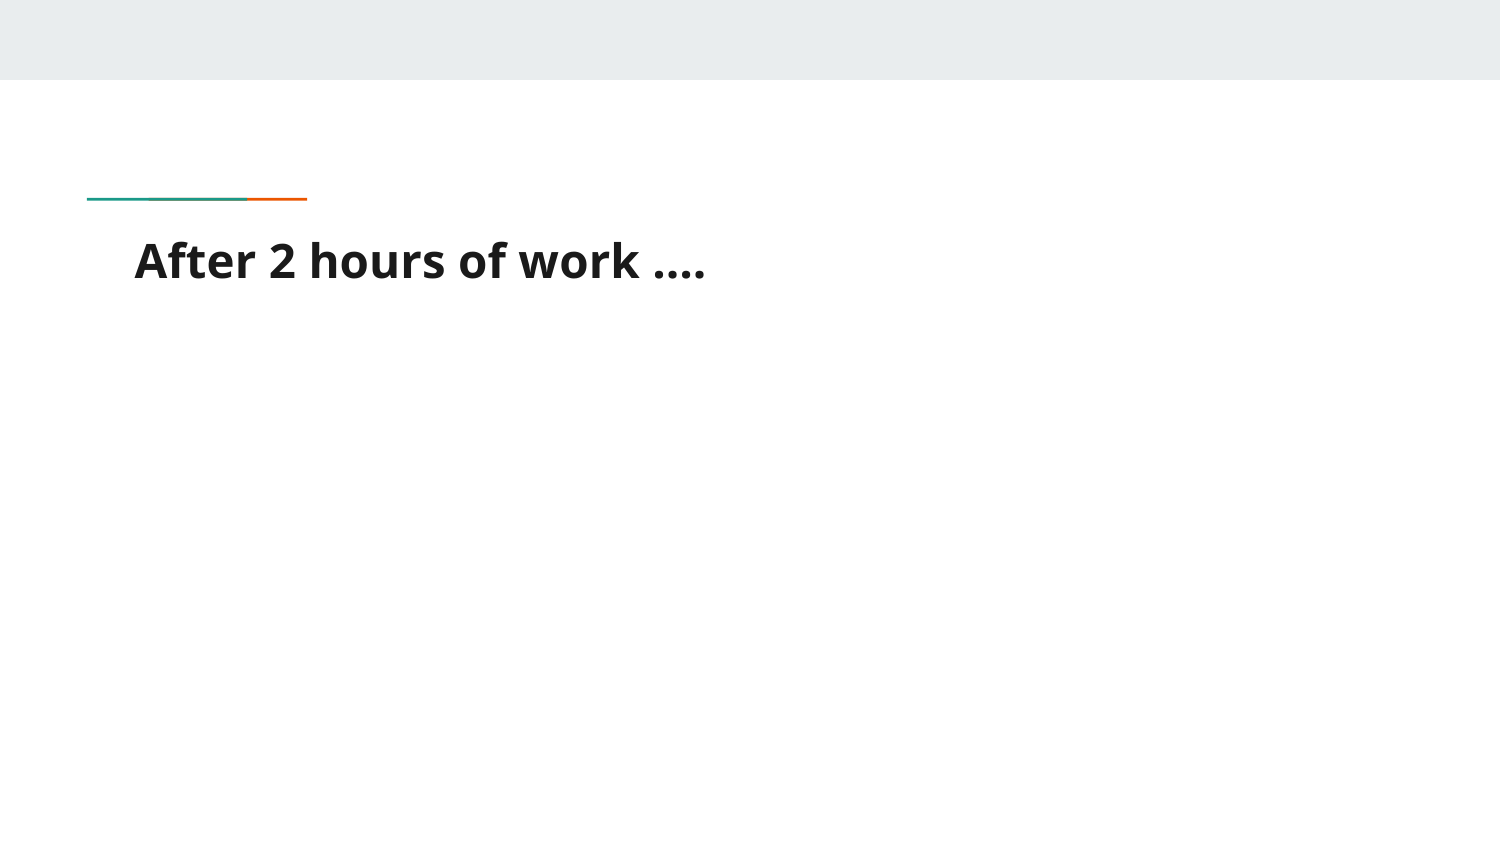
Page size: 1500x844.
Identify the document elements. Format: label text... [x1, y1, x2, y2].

title After 2 hours of work …. [119, 216, 1381, 305]
